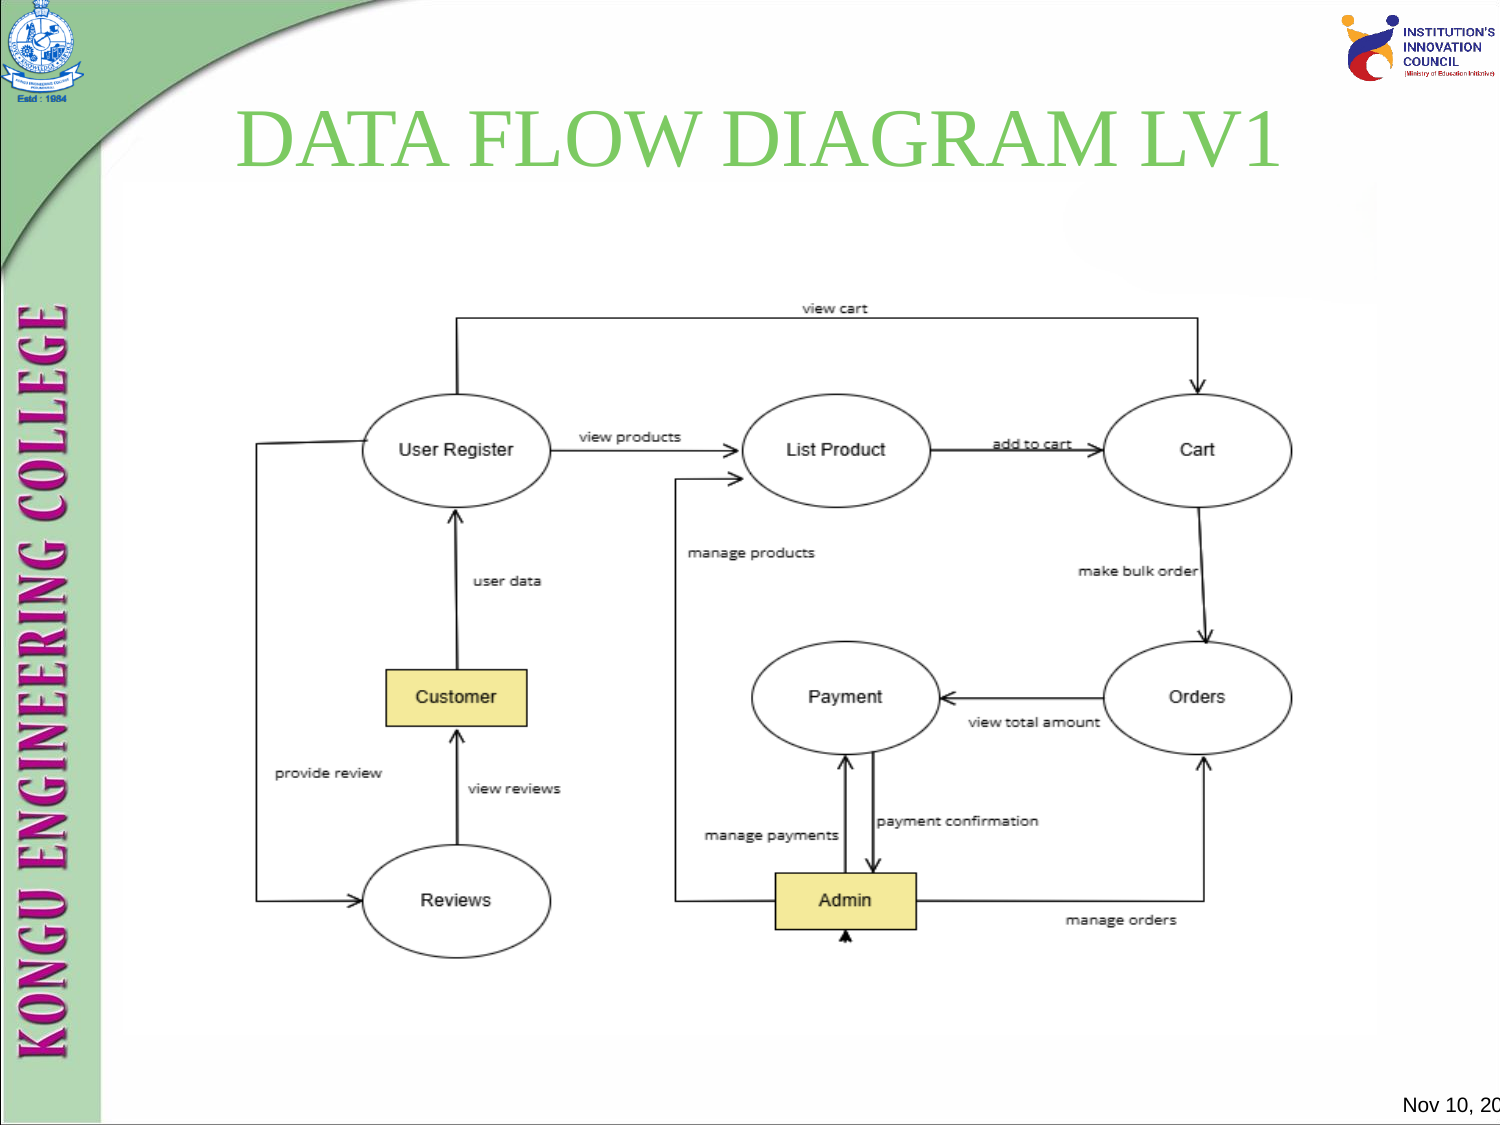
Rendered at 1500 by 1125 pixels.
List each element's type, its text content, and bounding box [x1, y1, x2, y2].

title DATA FLOW DIAGRAM LV1 [74, 0, 1426, 184]
text_box 19-Mar-25 [1387, 1084, 1500, 1125]
picture [0, 0, 1500, 1125]
